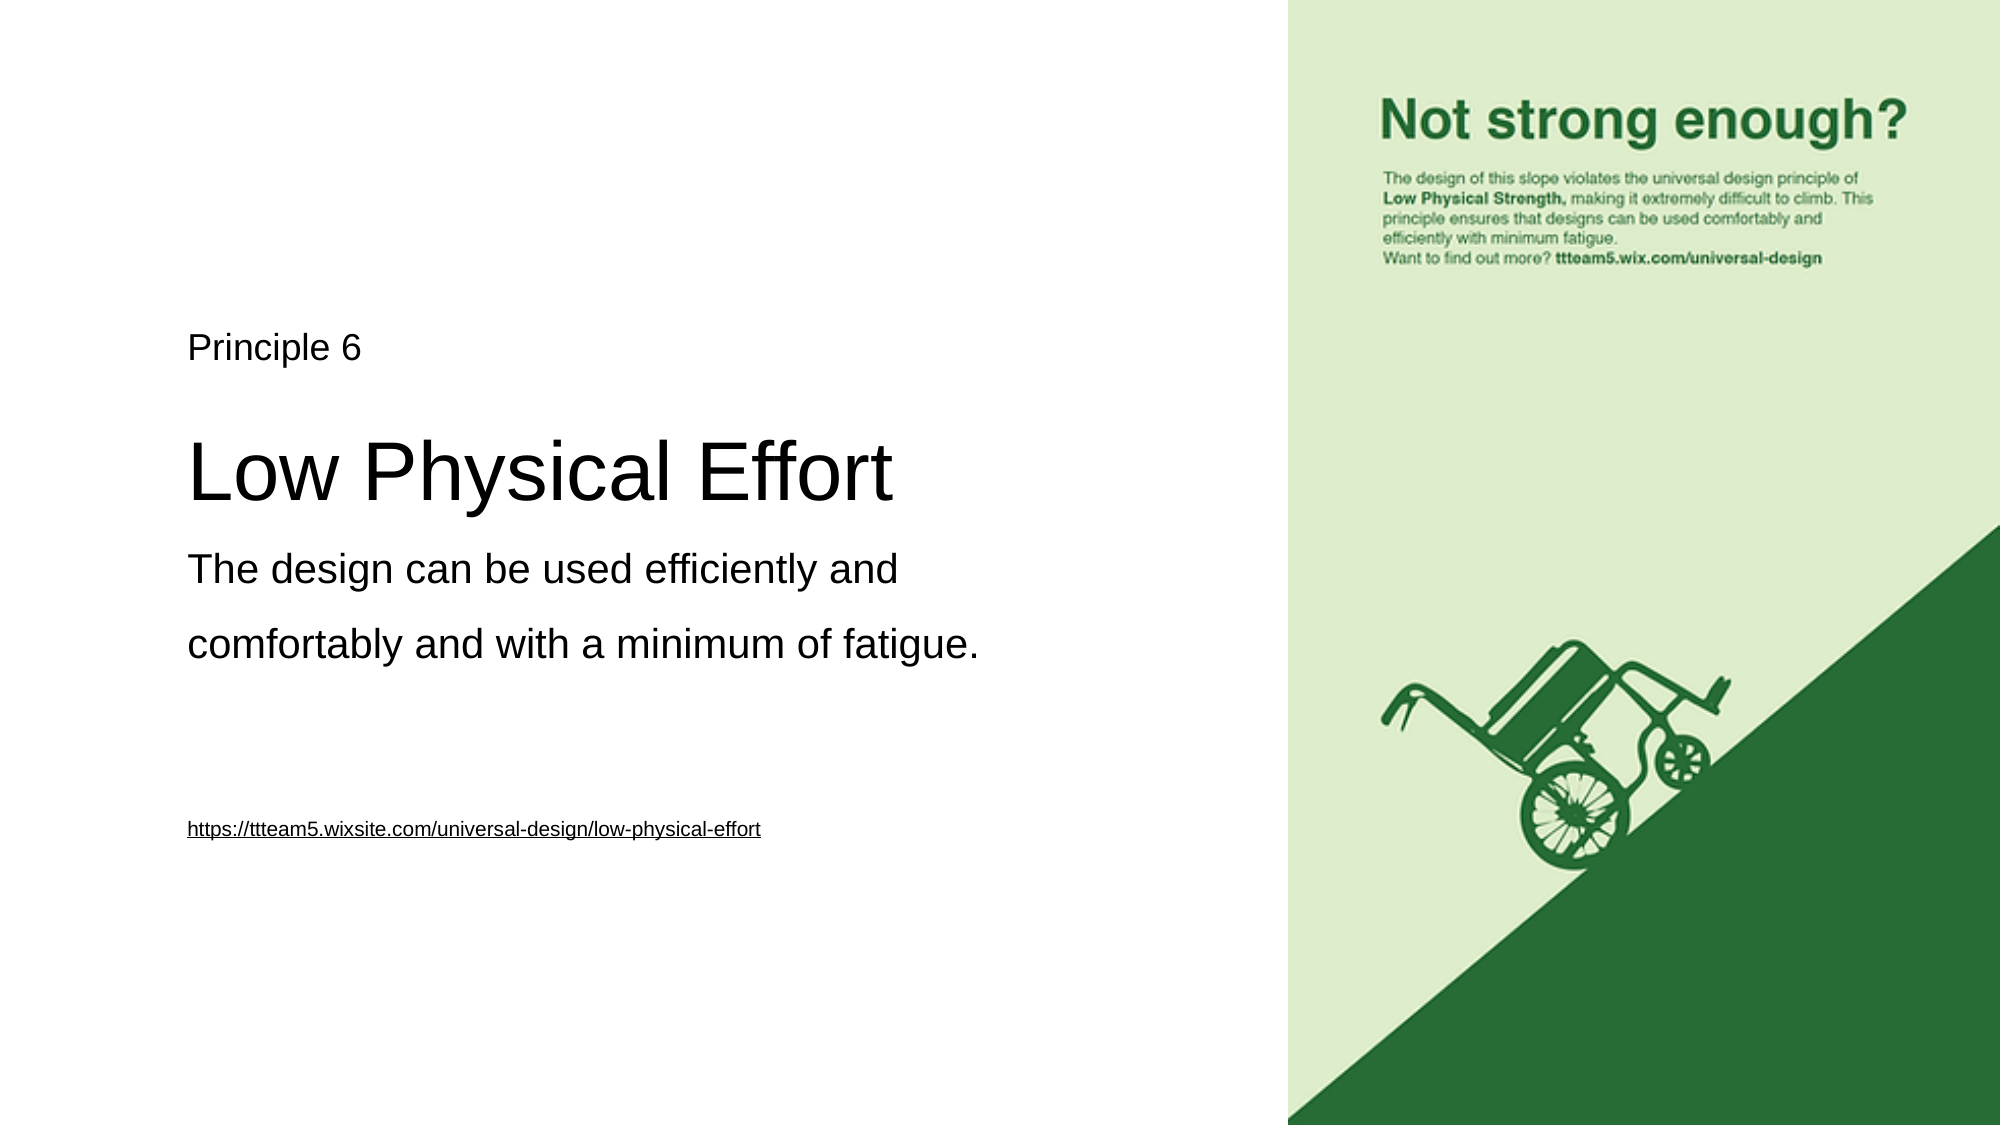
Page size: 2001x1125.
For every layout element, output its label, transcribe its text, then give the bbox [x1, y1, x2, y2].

picture [1288, 0, 2000, 1125]
text_box Principle 6 Low Physical Effort The design can be used efficiently and comfortably and with a minimum of fatigue. [172, 315, 1112, 675]
text_box https://ttteam5.wixsite.com/universal-design/low-physical-effort [172, 807, 1173, 848]
